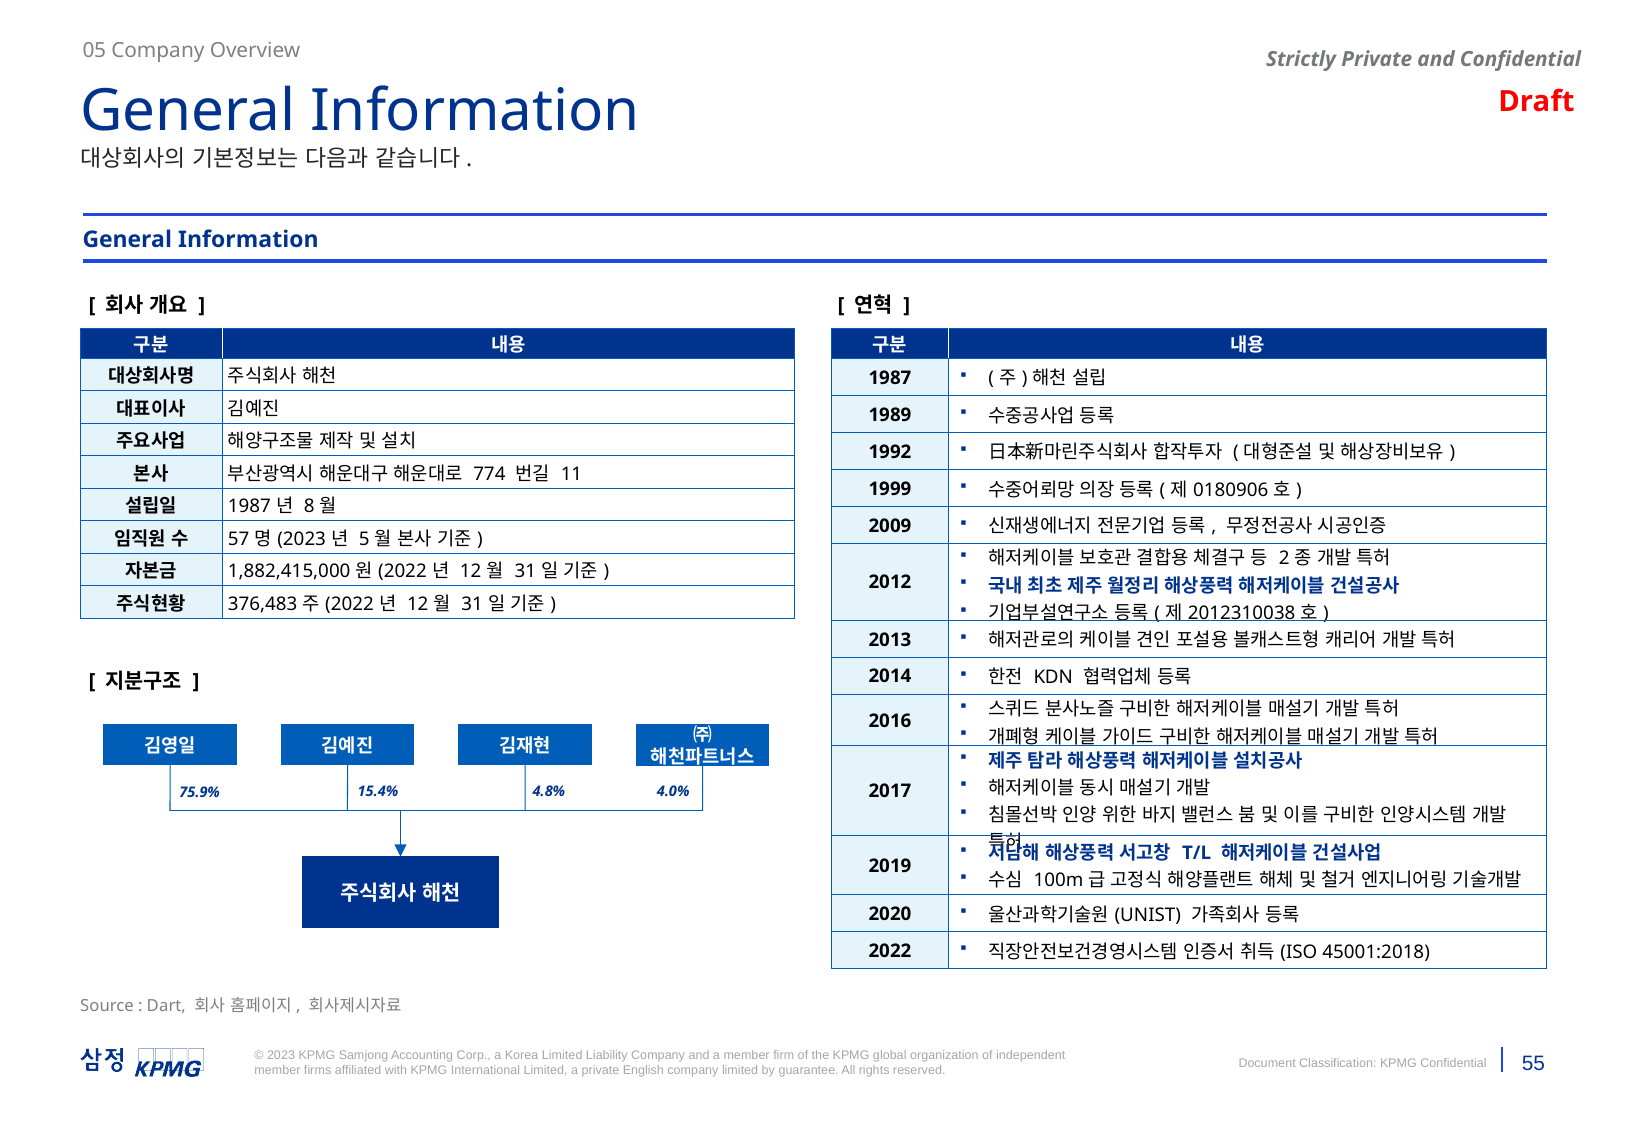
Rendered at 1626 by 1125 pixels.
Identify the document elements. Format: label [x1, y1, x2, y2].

table_cell [223, 489, 794, 520]
table_cell [81, 359, 222, 390]
text_box [103, 724, 770, 929]
table_cell [949, 836, 1546, 894]
table_cell [832, 433, 948, 469]
table_cell [949, 932, 1546, 968]
table_cell [223, 359, 794, 390]
table_cell [223, 456, 794, 488]
table_header [81, 329, 222, 358]
table_cell [949, 658, 1546, 694]
text_box [831, 284, 1325, 325]
table_cell [949, 396, 1546, 432]
text_box [82, 214, 1547, 262]
text_box [82, 284, 577, 325]
table_cell [832, 836, 948, 894]
table_header [832, 329, 948, 358]
table_cell [949, 621, 1546, 657]
table_cell [949, 433, 1546, 469]
table_cell [832, 507, 948, 543]
table_cell [81, 586, 222, 618]
table_cell [223, 391, 794, 423]
picture [80, 1048, 204, 1077]
table_cell [832, 396, 948, 432]
table_cell [949, 895, 1546, 931]
table_cell [223, 554, 794, 585]
table_cell [949, 695, 1546, 745]
table_cell [949, 470, 1546, 506]
table_cell [223, 424, 794, 455]
table_cell [949, 507, 1546, 543]
table_cell [832, 895, 948, 931]
text_box [80, 994, 797, 1042]
table_header [949, 329, 1546, 358]
table_cell [832, 932, 948, 968]
text_box [80, 72, 1545, 172]
table_cell [81, 554, 222, 585]
table_cell [223, 586, 794, 618]
table_cell [949, 544, 1546, 620]
table_cell [81, 521, 222, 553]
table_cell [832, 359, 948, 395]
table_cell [223, 521, 794, 553]
table_cell [949, 746, 1546, 835]
list [82, 31, 1489, 67]
table_cell [949, 359, 1546, 395]
table_cell [832, 621, 948, 657]
table_cell [81, 391, 222, 423]
table_header [223, 329, 794, 358]
table_cell [81, 424, 222, 455]
text_box [82, 660, 577, 701]
table_cell [832, 695, 948, 745]
table_cell [832, 470, 948, 506]
table_cell [81, 456, 222, 488]
table_cell [81, 489, 222, 520]
table_cell [832, 658, 948, 694]
table_cell [832, 746, 948, 835]
table_cell [832, 544, 948, 620]
